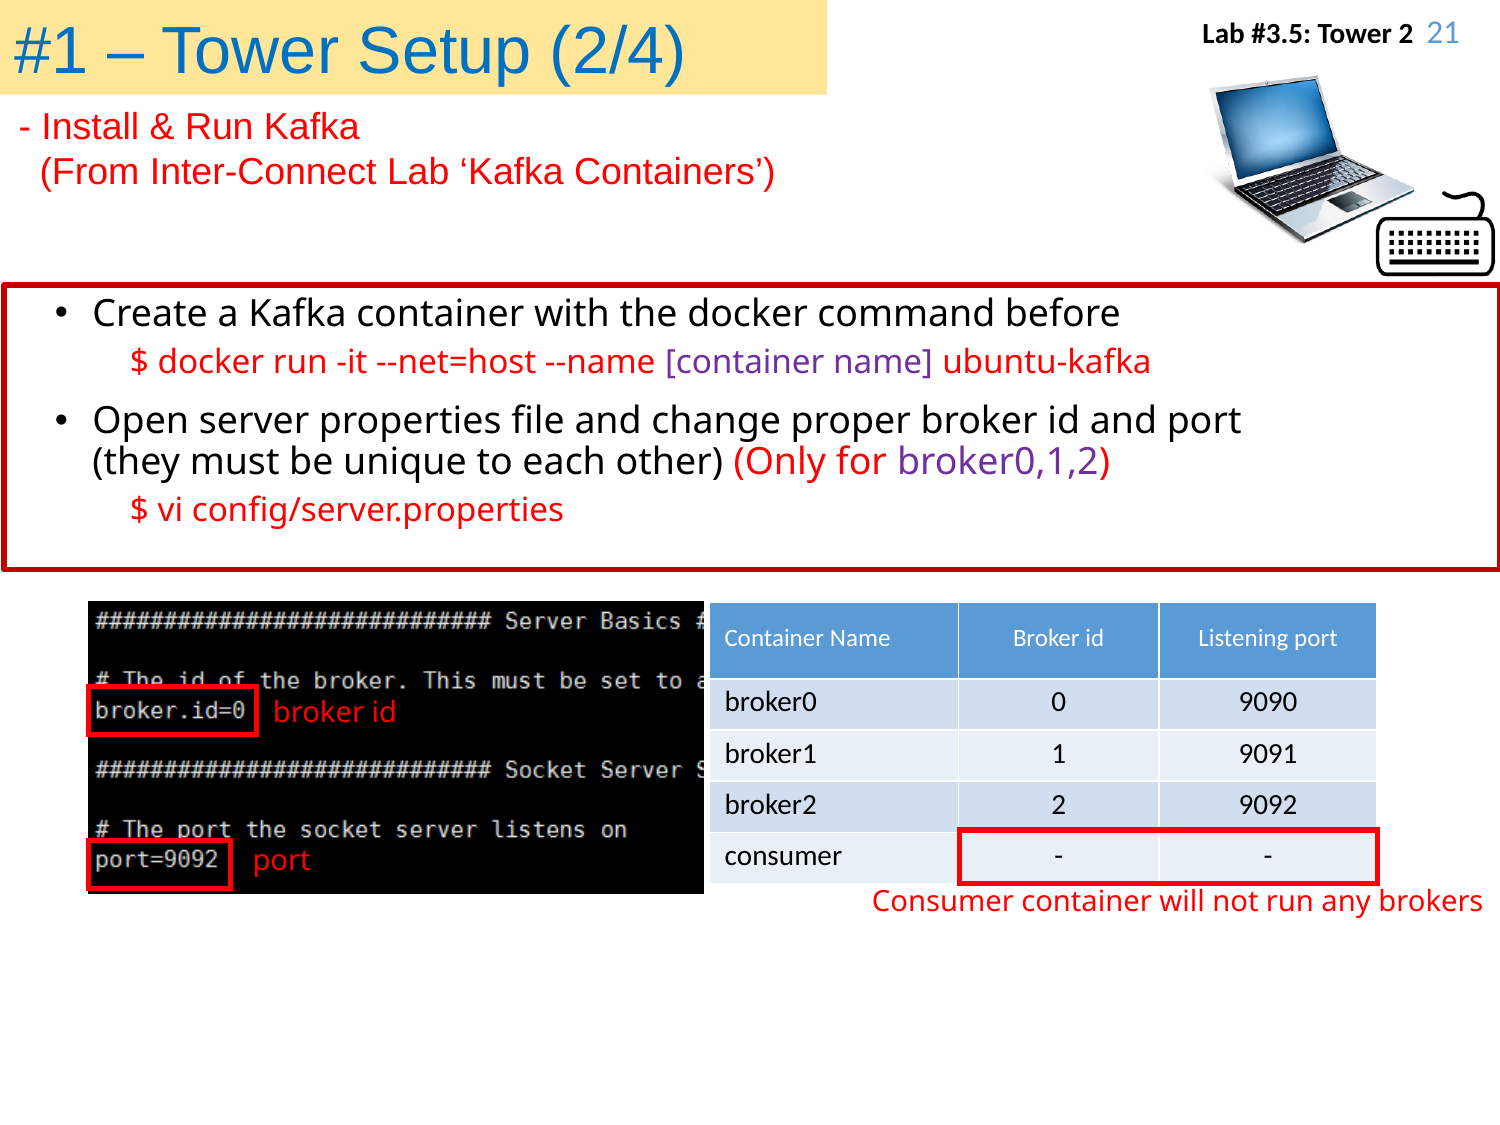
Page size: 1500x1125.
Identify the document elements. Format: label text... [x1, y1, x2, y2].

text_box - Install & Run Kafka (From Inter-Connect Lab ‘Kafka Containers’) [3, 94, 1012, 200]
table_cell 0 [959, 680, 1158, 729]
table_cell 1 [959, 731, 1158, 780]
table_header Container Name [710, 603, 958, 678]
table_cell broker0 [710, 680, 958, 729]
table_cell broker2 [710, 782, 958, 832]
table_cell 9092 [1160, 782, 1376, 829]
table_header Listening port [1160, 603, 1376, 678]
table_cell broker1 [710, 731, 958, 780]
table_cell 9090 [1160, 680, 1376, 729]
table_cell 9091 [1160, 731, 1376, 780]
picture [1205, 75, 1500, 326]
text_box [4, 285, 1500, 570]
list Create a Kafka container with the docker command before $ docker run -it --net=host --name [container name] ubuntu-kafka Open server properties file and change proper broker id and port (they must be unique to each other) (Only for broker0,1,2) $ vi config/server.properties [39, 570, 1302, 1053]
table_header Broker id [959, 603, 1158, 678]
text_box Consumer container will not run any brokers [857, 875, 1500, 925]
text_box [958, 829, 1378, 875]
text_box #1 – Tower Setup (2/4) [0, 0, 827, 95]
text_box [88, 601, 704, 894]
table_cell consumer [710, 833, 958, 883]
table_cell 2 [959, 782, 1158, 829]
